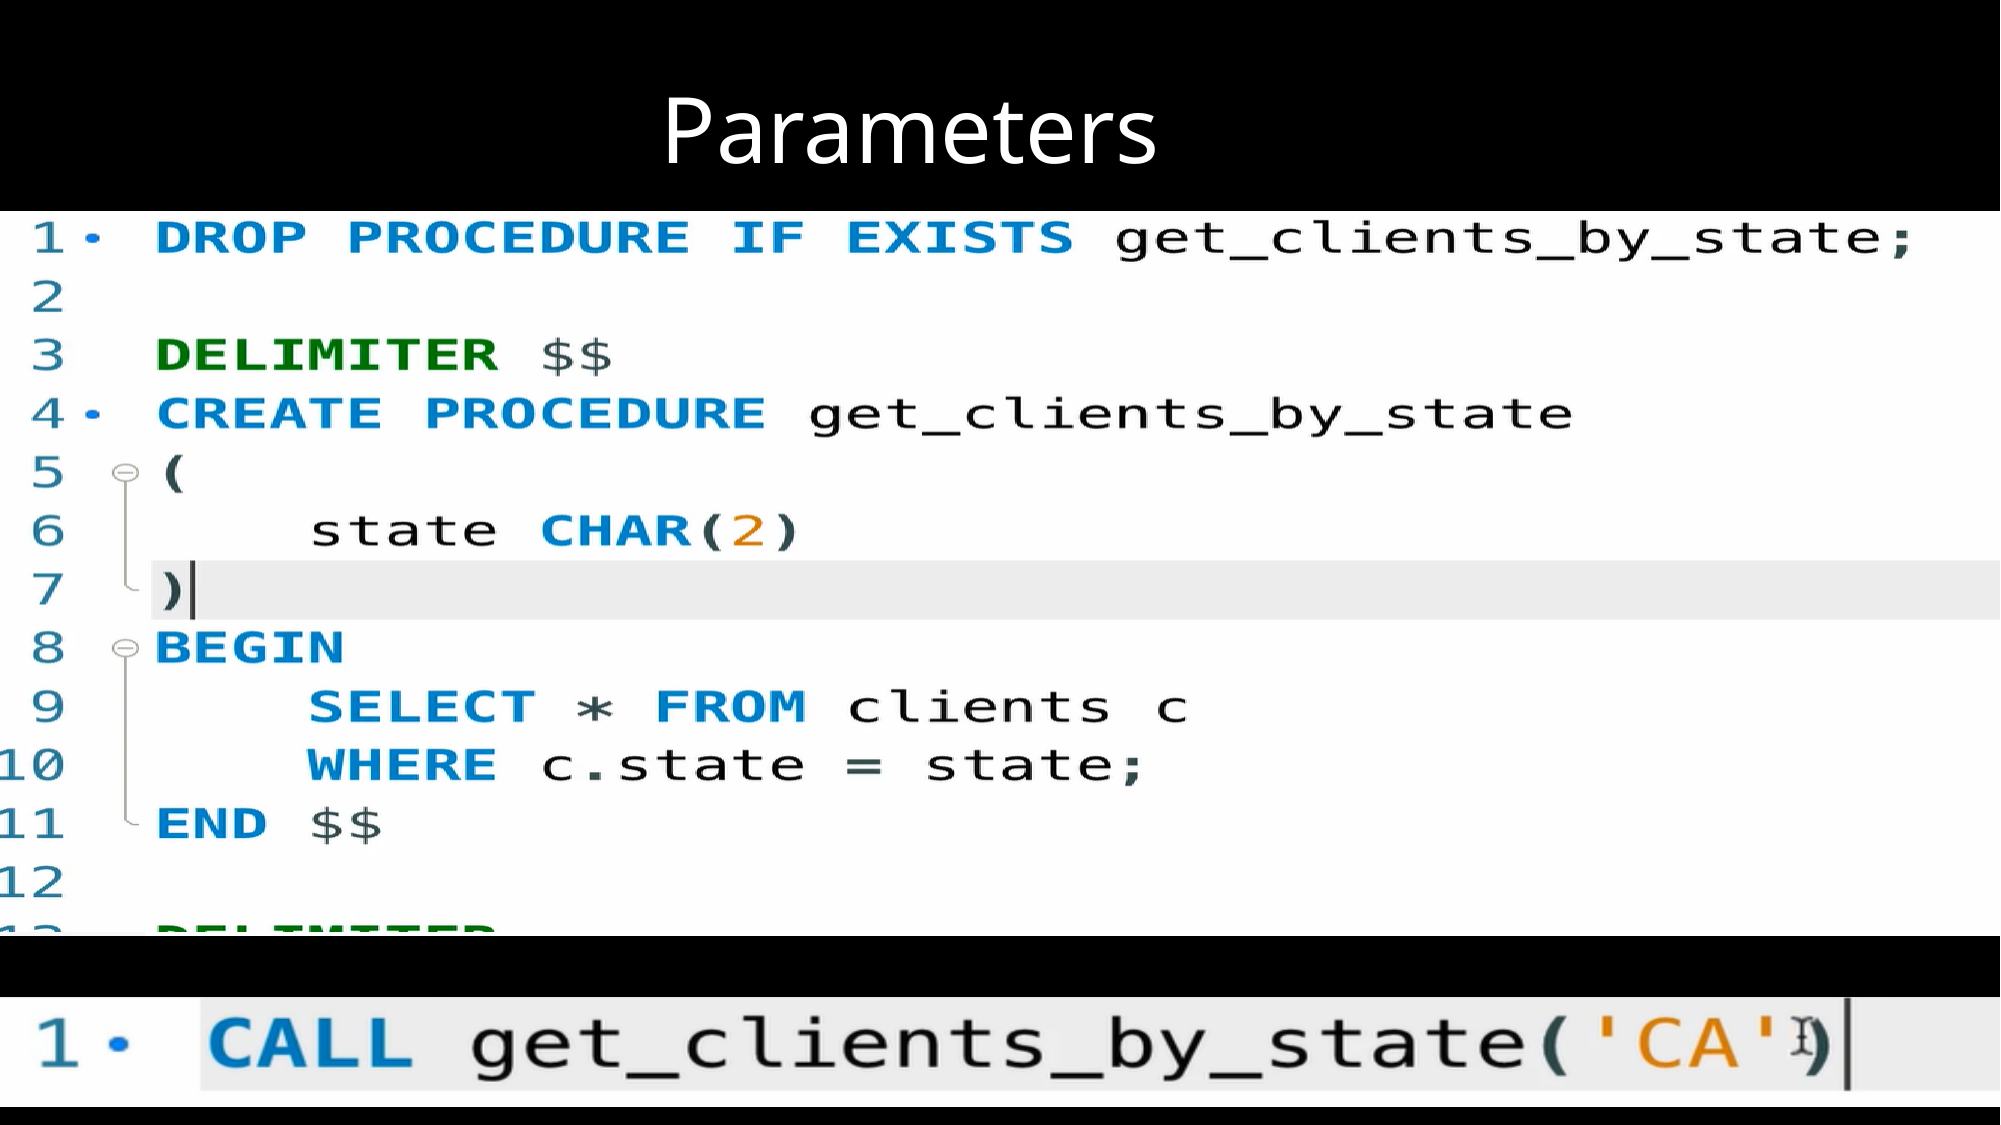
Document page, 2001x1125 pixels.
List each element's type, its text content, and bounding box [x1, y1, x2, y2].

picture [0, 211, 2000, 936]
picture [0, 997, 2000, 1107]
title Parameters [160, 76, 1661, 211]
